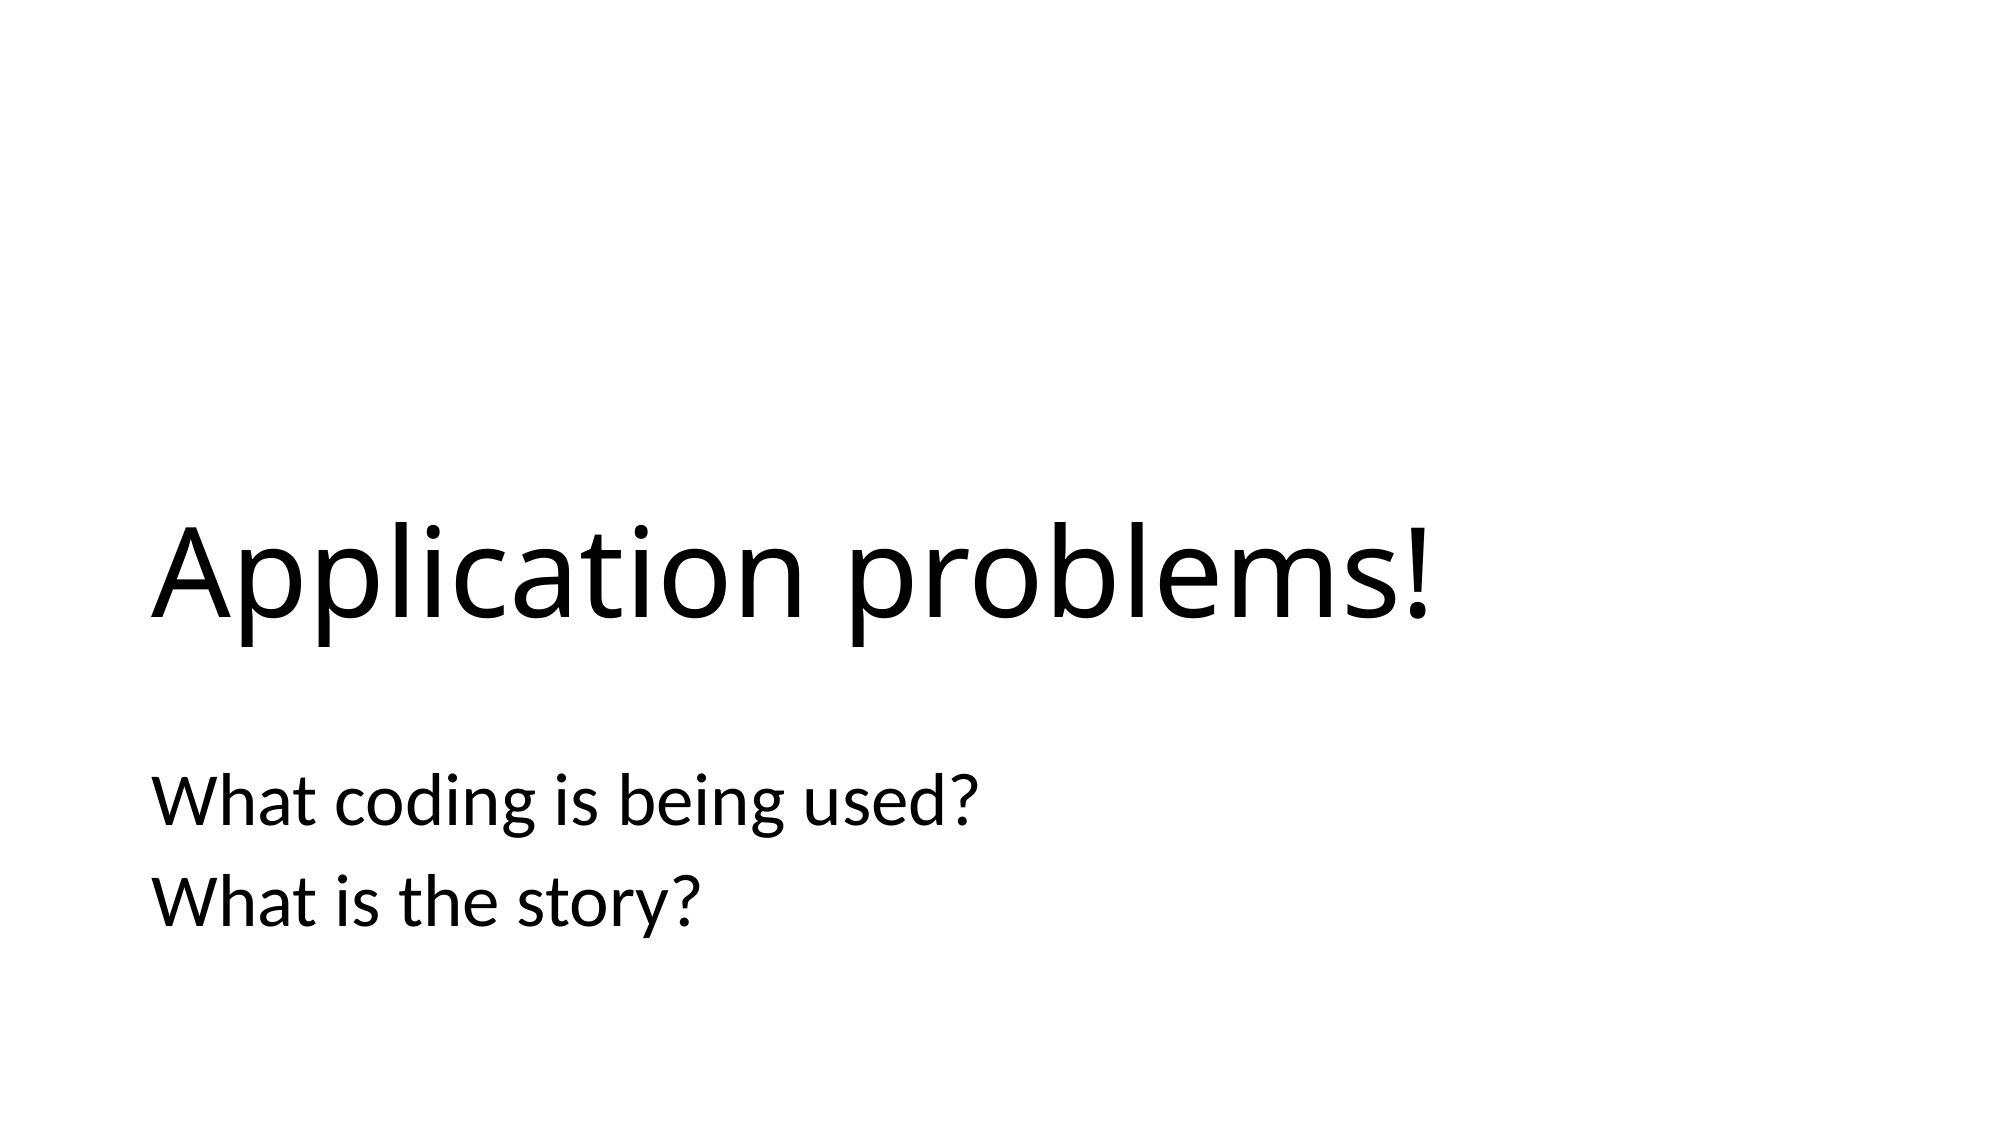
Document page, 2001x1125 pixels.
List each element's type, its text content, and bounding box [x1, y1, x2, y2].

title Application problems! [136, 280, 1862, 653]
list What coding is being used? What is the story? [136, 752, 1862, 999]
